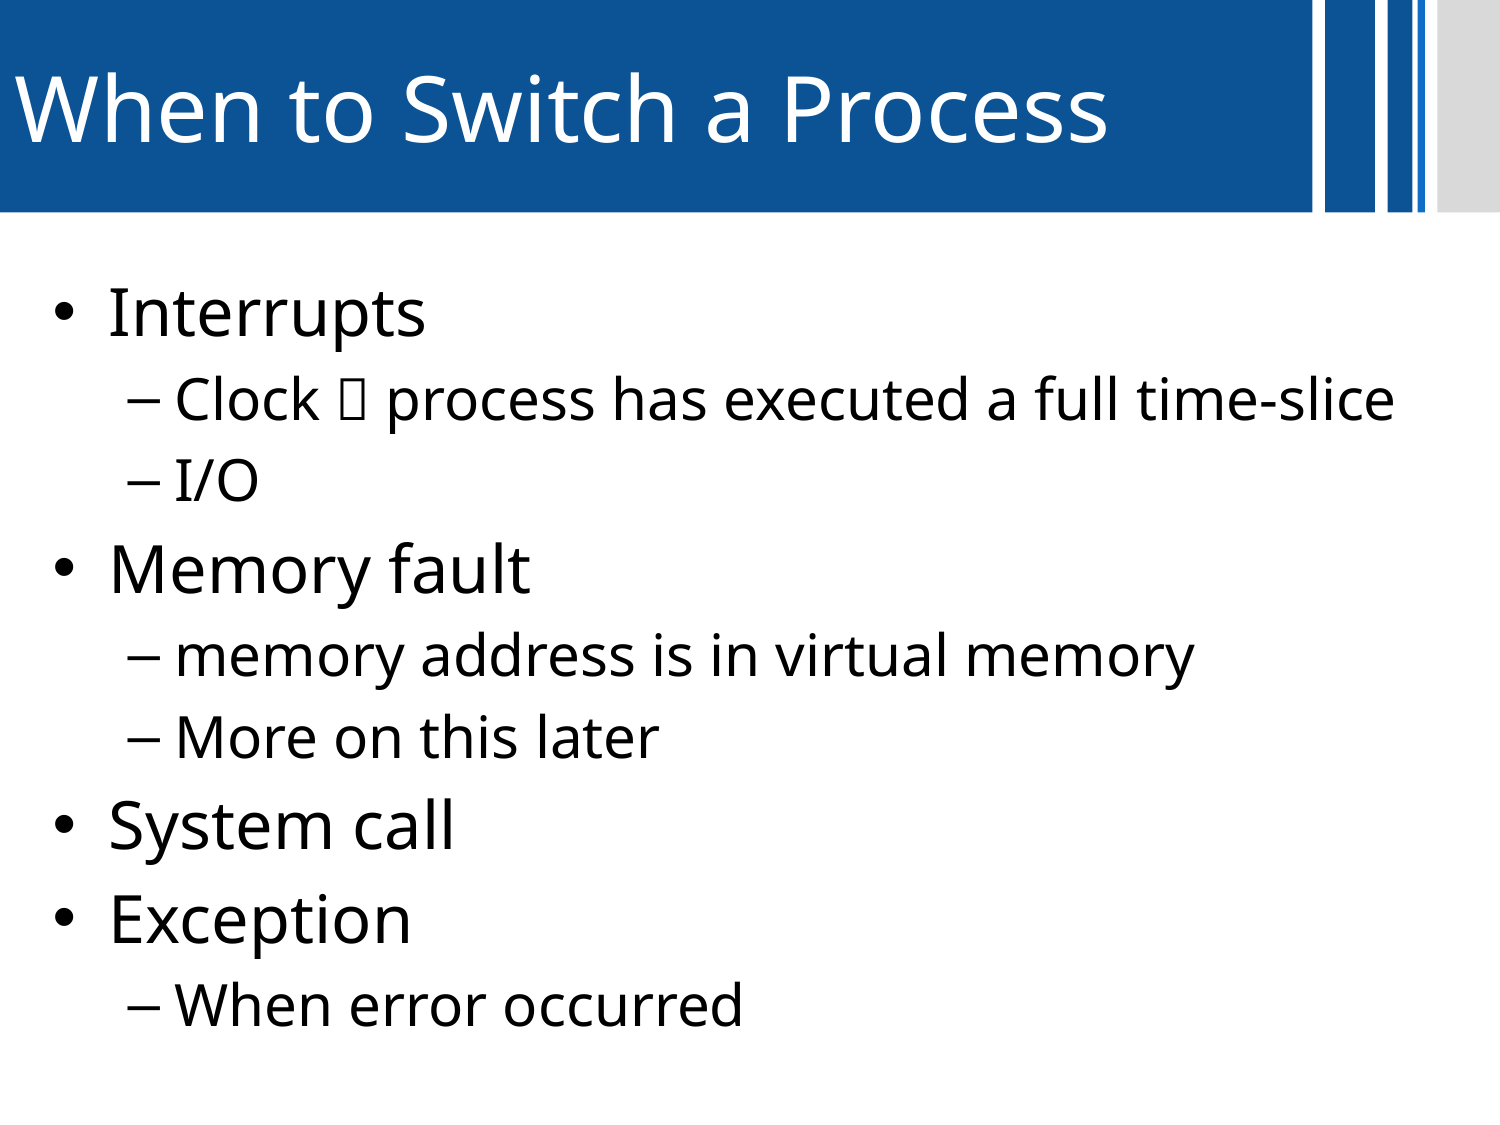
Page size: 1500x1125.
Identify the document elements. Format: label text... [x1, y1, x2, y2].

list Interrupts Clock  process has executed a full time-slice I/O Memory fault memory address is in virtual memory More on this later System call Exception When error occurred [37, 262, 1426, 1006]
title When to Switch a Process [0, 0, 1313, 213]
